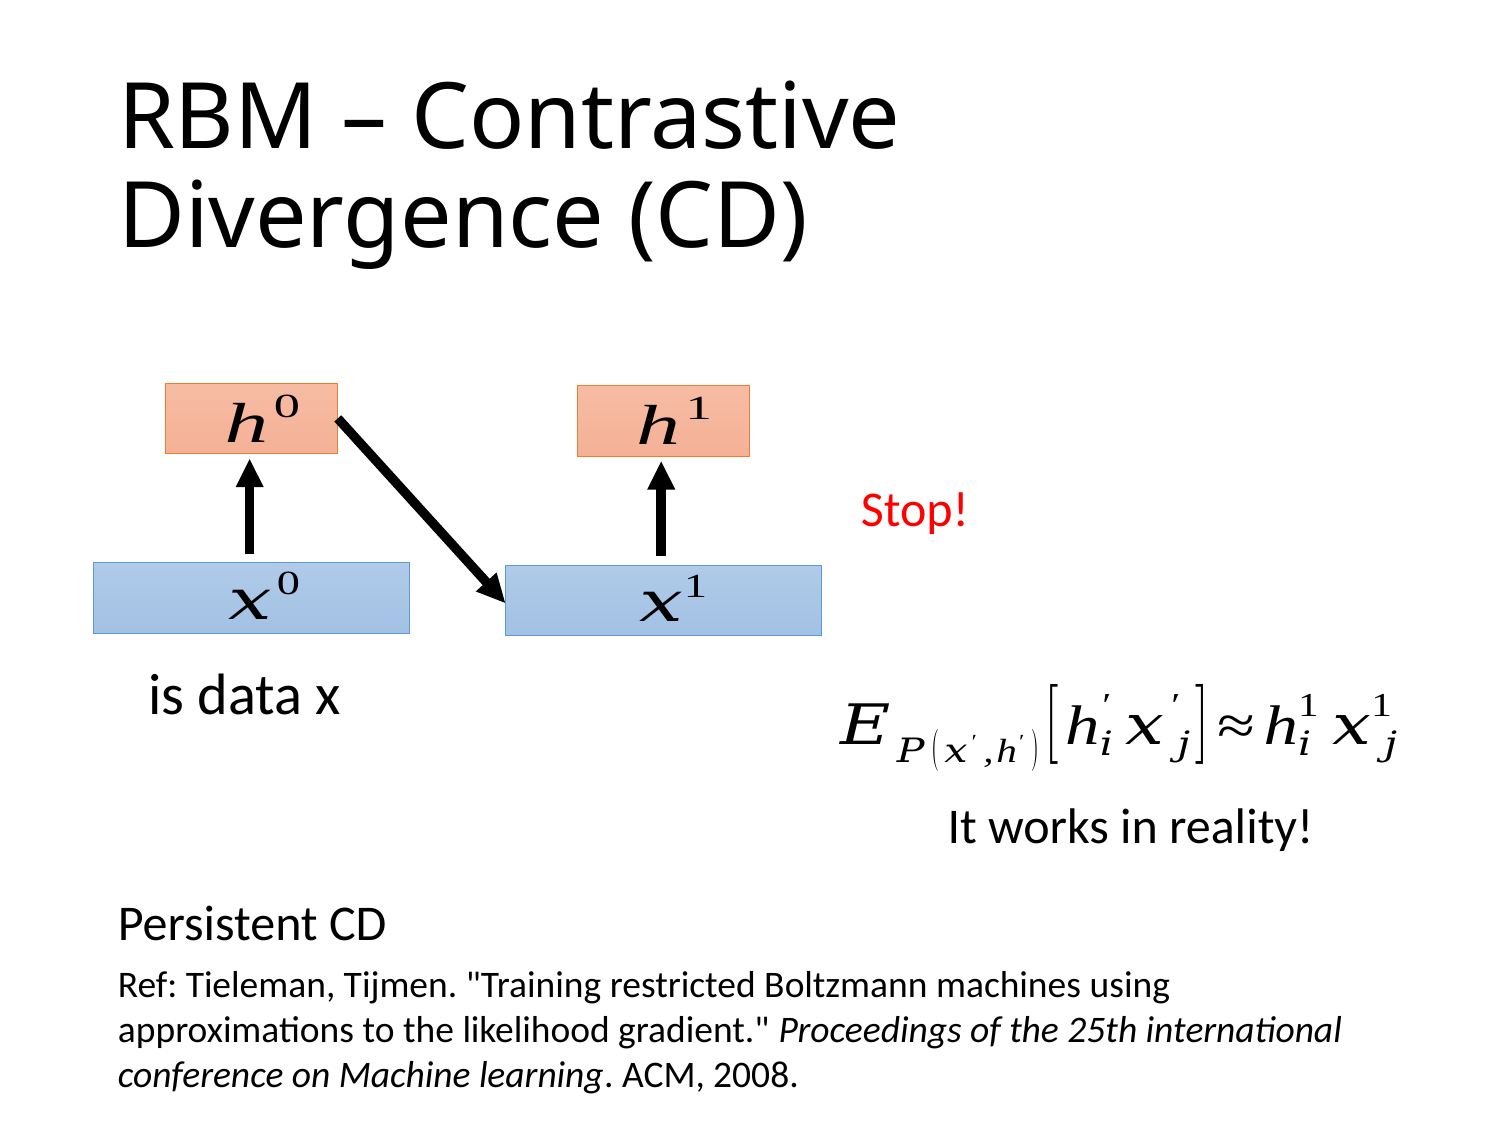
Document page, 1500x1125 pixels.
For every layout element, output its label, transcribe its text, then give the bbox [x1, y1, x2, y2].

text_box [577, 385, 750, 459]
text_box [165, 383, 338, 457]
title RBM – Contrastive Divergence (CD) [103, 59, 1397, 278]
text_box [103, 883, 1407, 1104]
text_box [337, 418, 506, 603]
text_box It works in reality! [836, 786, 1426, 862]
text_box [505, 565, 822, 636]
text_box Stop! [846, 468, 1033, 544]
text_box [93, 562, 410, 634]
